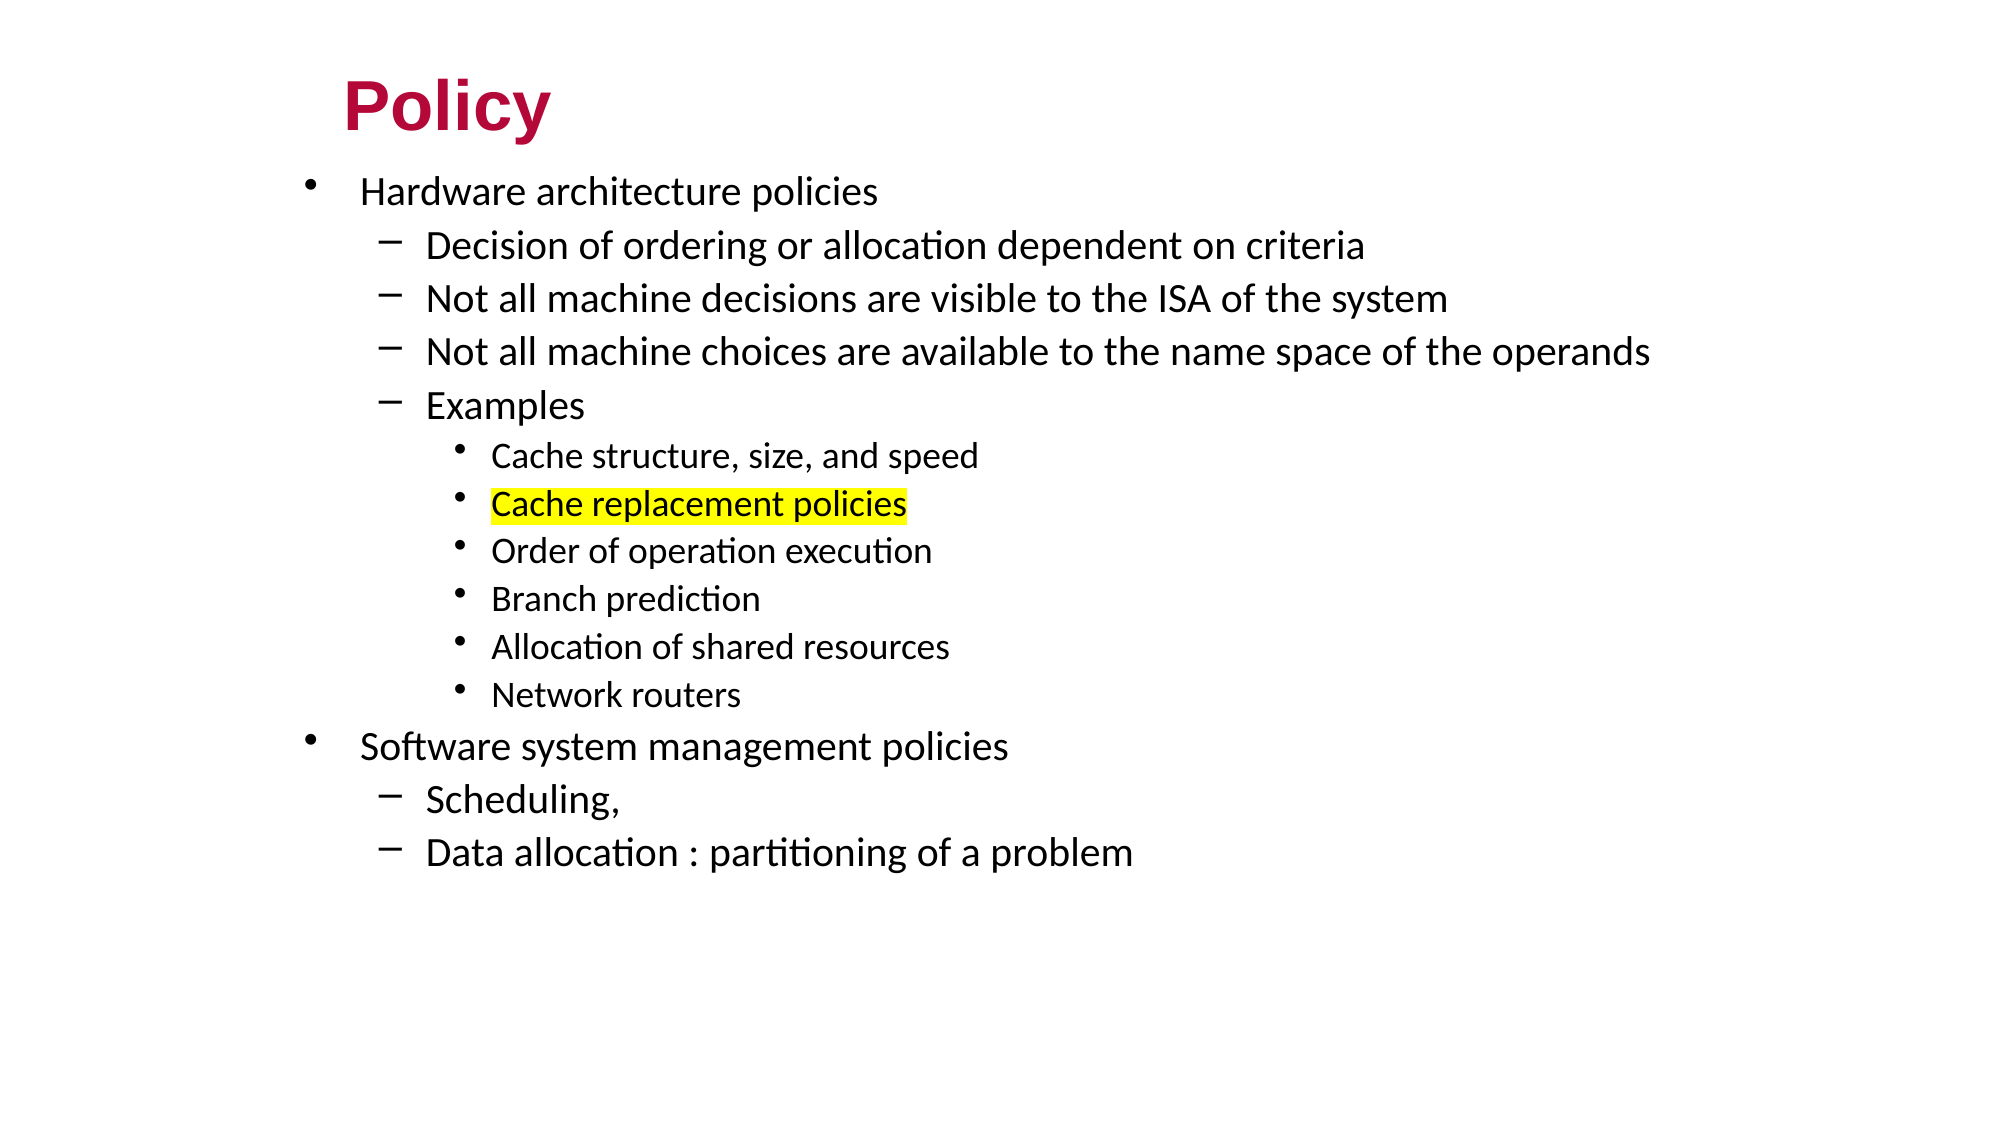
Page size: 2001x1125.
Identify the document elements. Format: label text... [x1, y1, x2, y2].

text_box Policy [328, 52, 1688, 145]
text_box Hardware architecture policies Decision of ordering or allocation dependent on criteria Not all machine decisions are visible to the ISA of the system Not all machine choices are available to the name space of the operands Examples Cache structure, size, and speed Cache replacement policies Order of operation execution Branch prediction Allocation of shared resources Network routers Software system management policies Scheduling, Data allocation : partitioning of a problem [289, 162, 1727, 1088]
